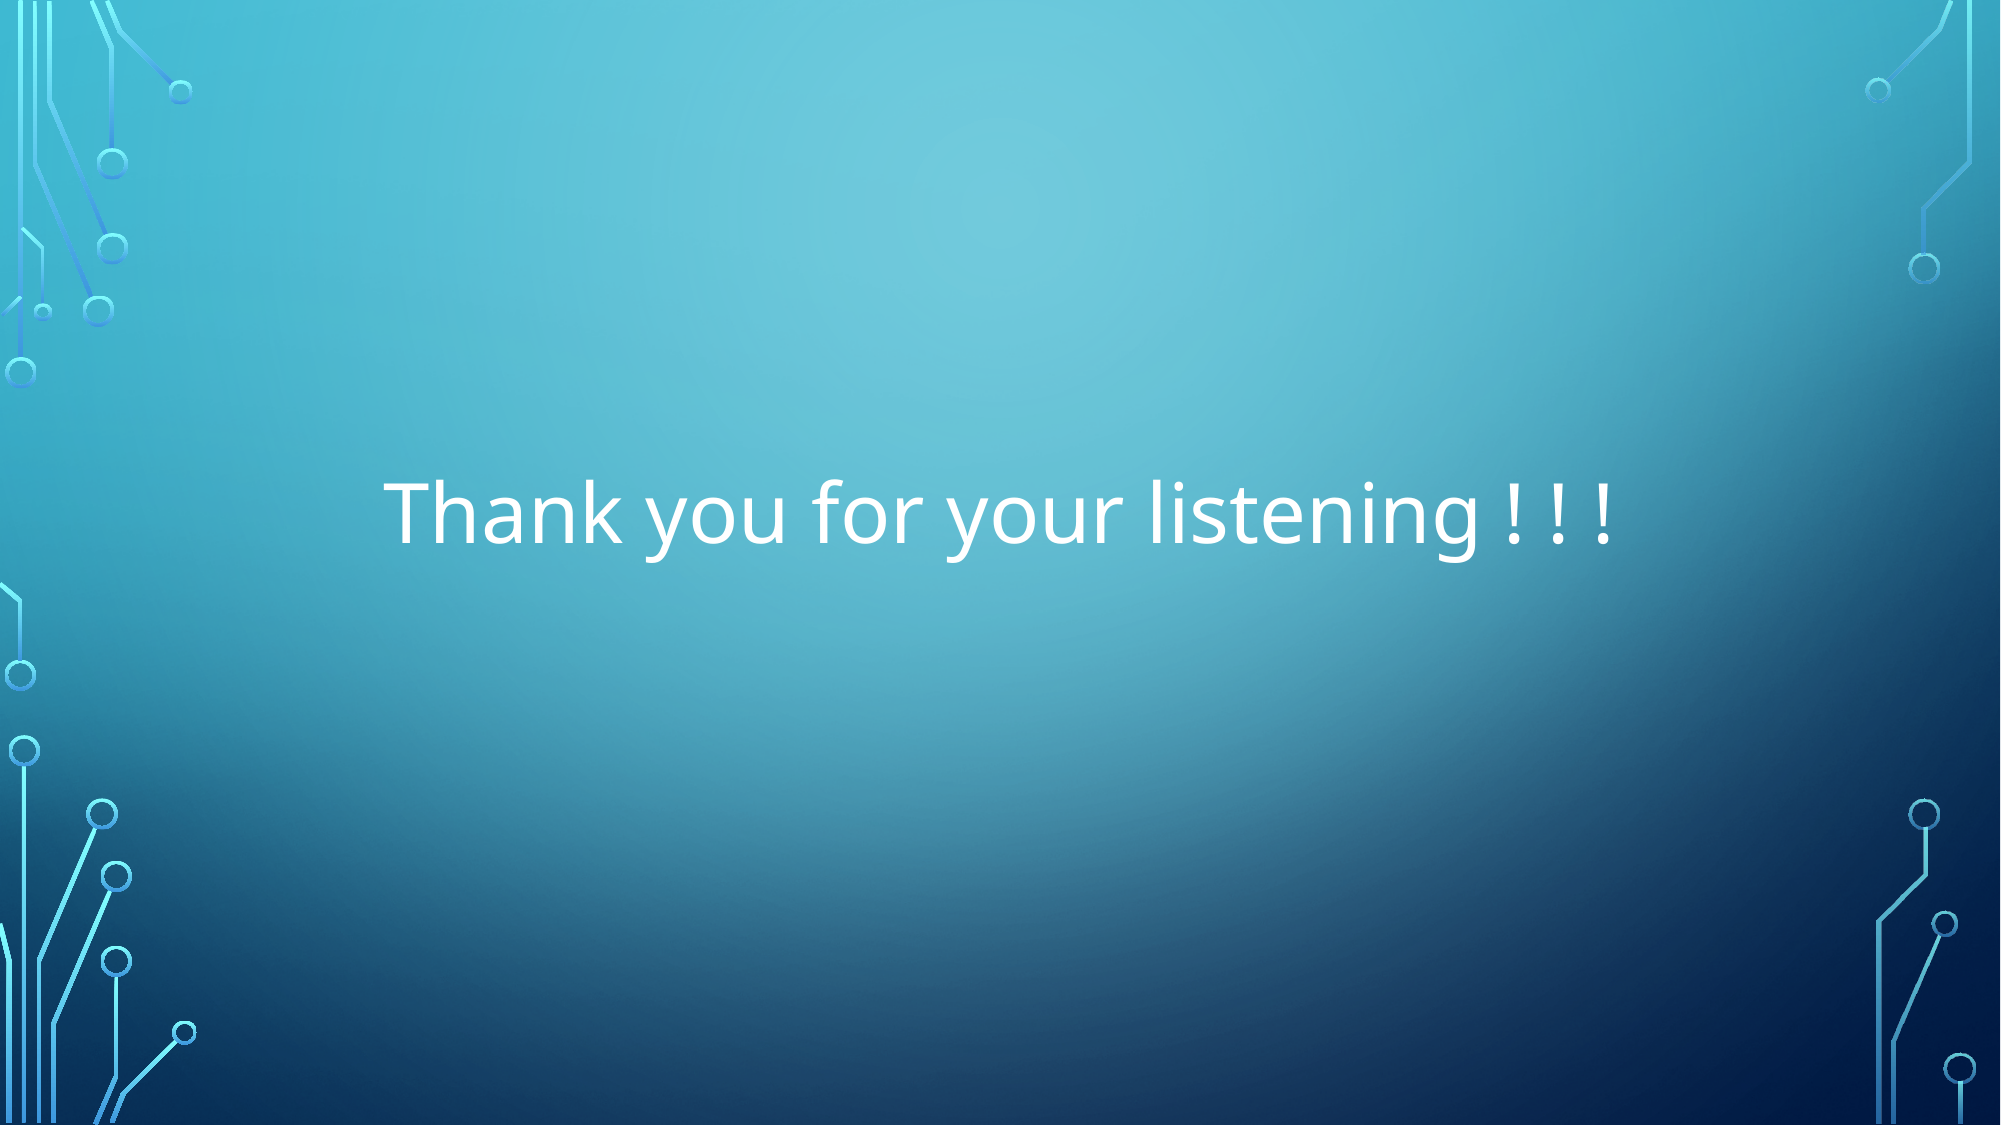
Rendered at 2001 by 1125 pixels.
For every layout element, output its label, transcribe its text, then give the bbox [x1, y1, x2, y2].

list Thank you for your listening ! ! ! [187, 433, 1813, 1014]
